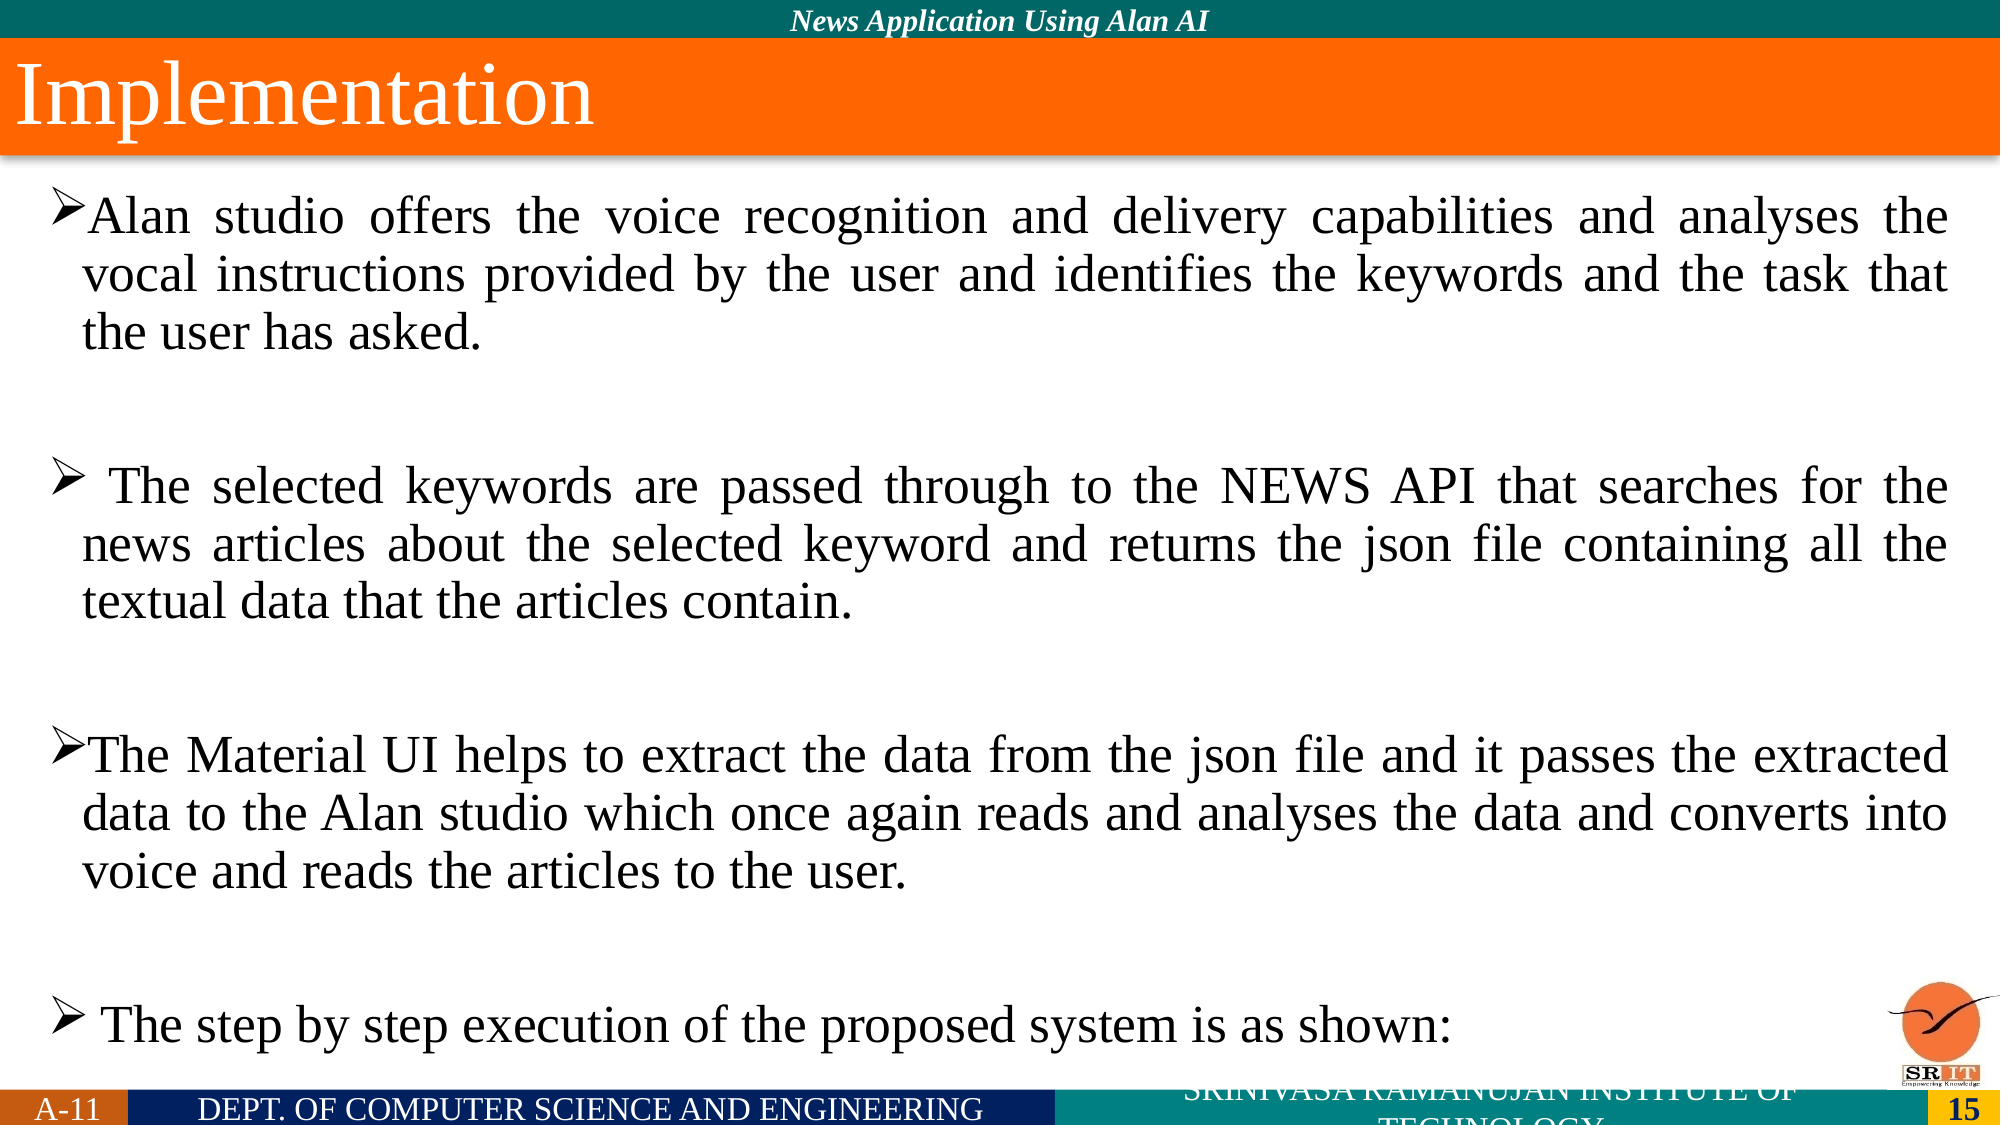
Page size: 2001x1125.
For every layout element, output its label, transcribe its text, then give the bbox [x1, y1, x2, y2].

picture [1887, 977, 2000, 1090]
title Implementation [0, 38, 2000, 156]
list Alan studio offers the voice recognition and delivery capabilities and analyses the vocal instructions provided by the user and identifies the keywords and the task that the user has asked. The selected keywords are passed through to the NEWS API that searches for the news articles about the selected keyword and returns the json file containing all the textual data that the articles contain. The Material UI helps to extract the data from the json file and it passes the extracted data to the Alan studio which once again reads and analyses the data and converts into voice and reads the articles to the user. The step by step execution of the proposed system is as shown: [32, 179, 1965, 1065]
